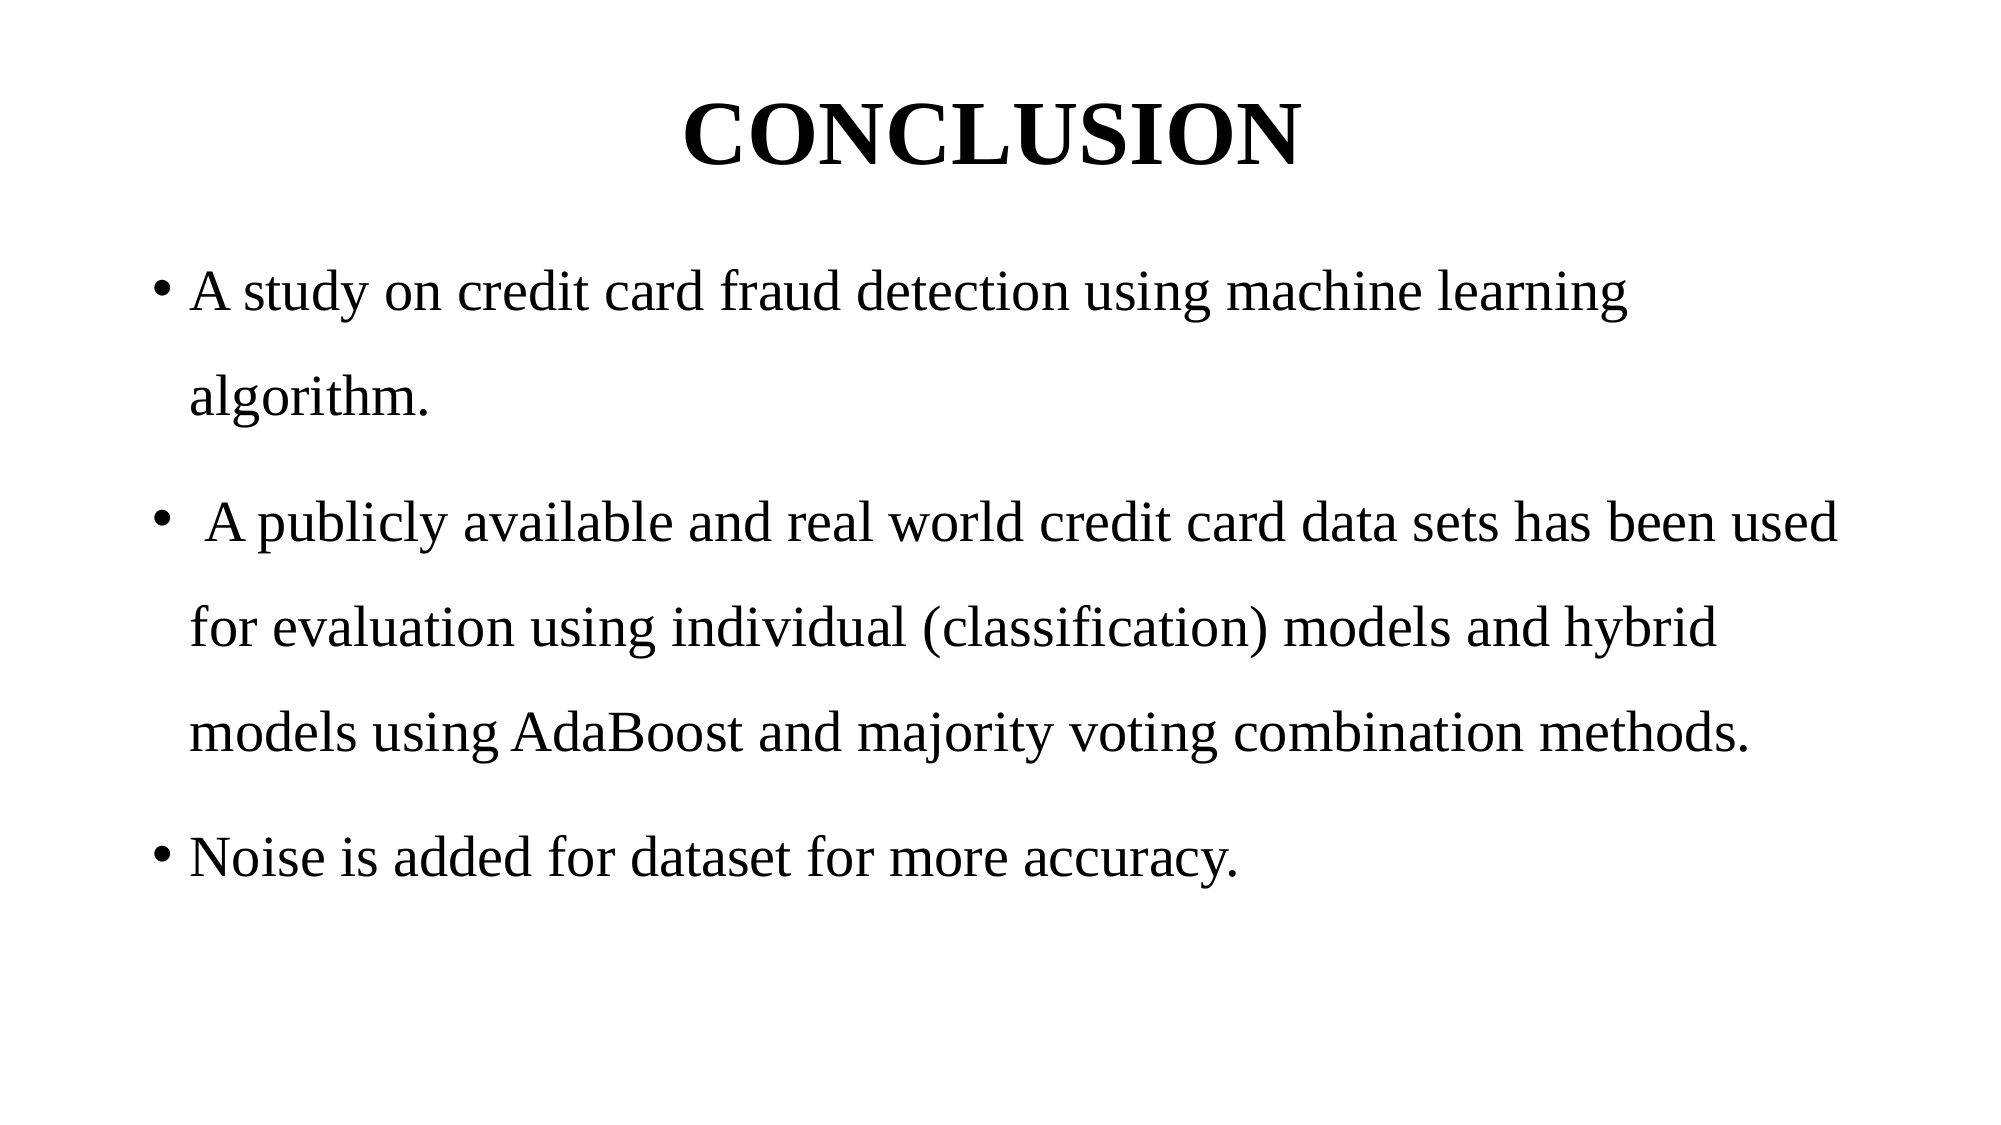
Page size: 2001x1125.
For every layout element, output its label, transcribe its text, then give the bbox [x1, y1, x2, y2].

list A study on credit card fraud detection using machine learning algorithm. A publicly available and real world credit card data sets has been used for evaluation using individual (classification) models and hybrid models using AdaBoost and majority voting combination methods. Noise is added for dataset for more accuracy. [137, 209, 1863, 1014]
title CONCLUSION [137, 59, 1863, 209]
